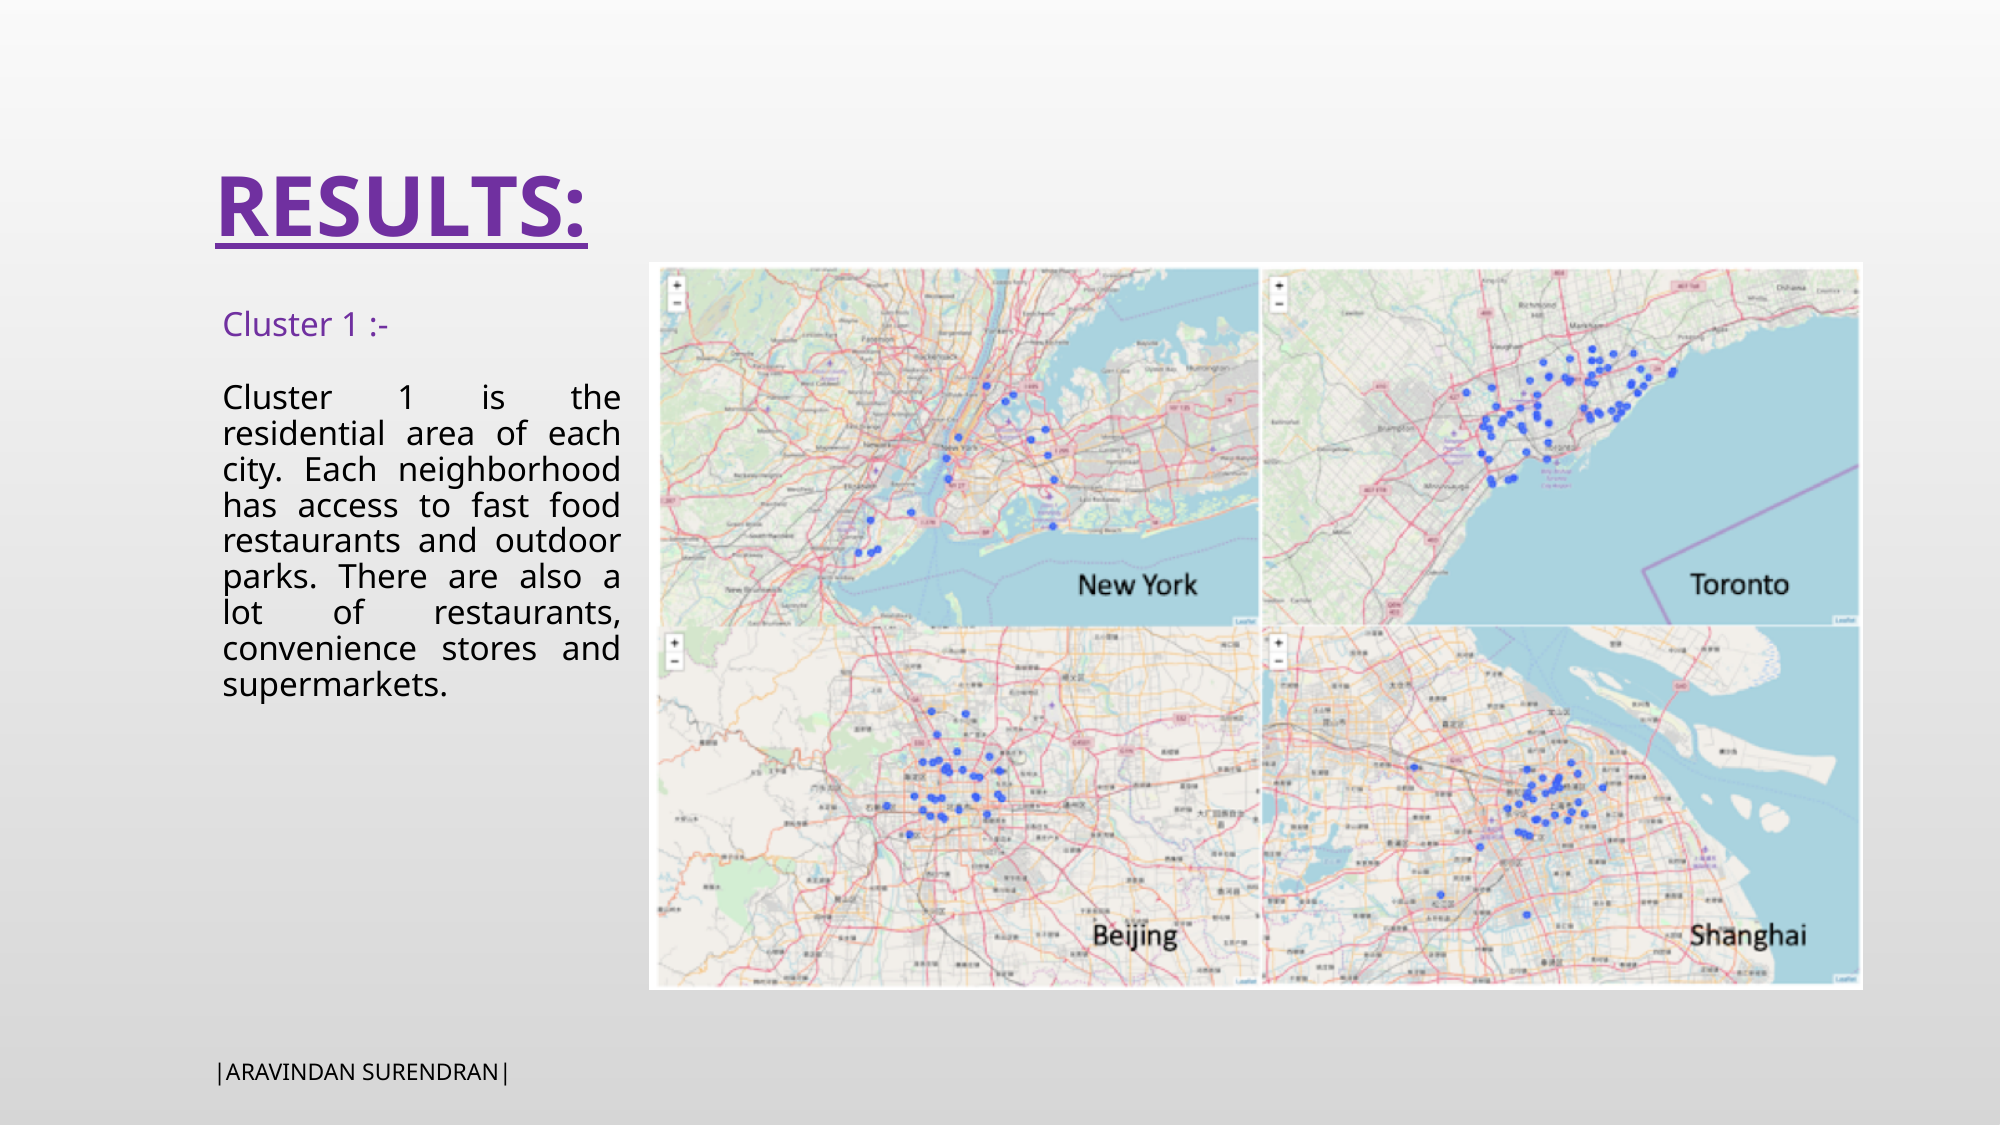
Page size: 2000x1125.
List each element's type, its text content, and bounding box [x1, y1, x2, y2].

list Cluster 1 :- Cluster 1 is the residential area of each city. Each neighborhood has access to fast food restaurants and outdoor parks. There are also a lot of restaurants, convenience stores and supermarkets. [199, 299, 638, 725]
picture [649, 262, 1863, 990]
title Results: [199, 45, 1800, 263]
footer |Aravindan Surendran| [198, 1057, 1288, 1088]
